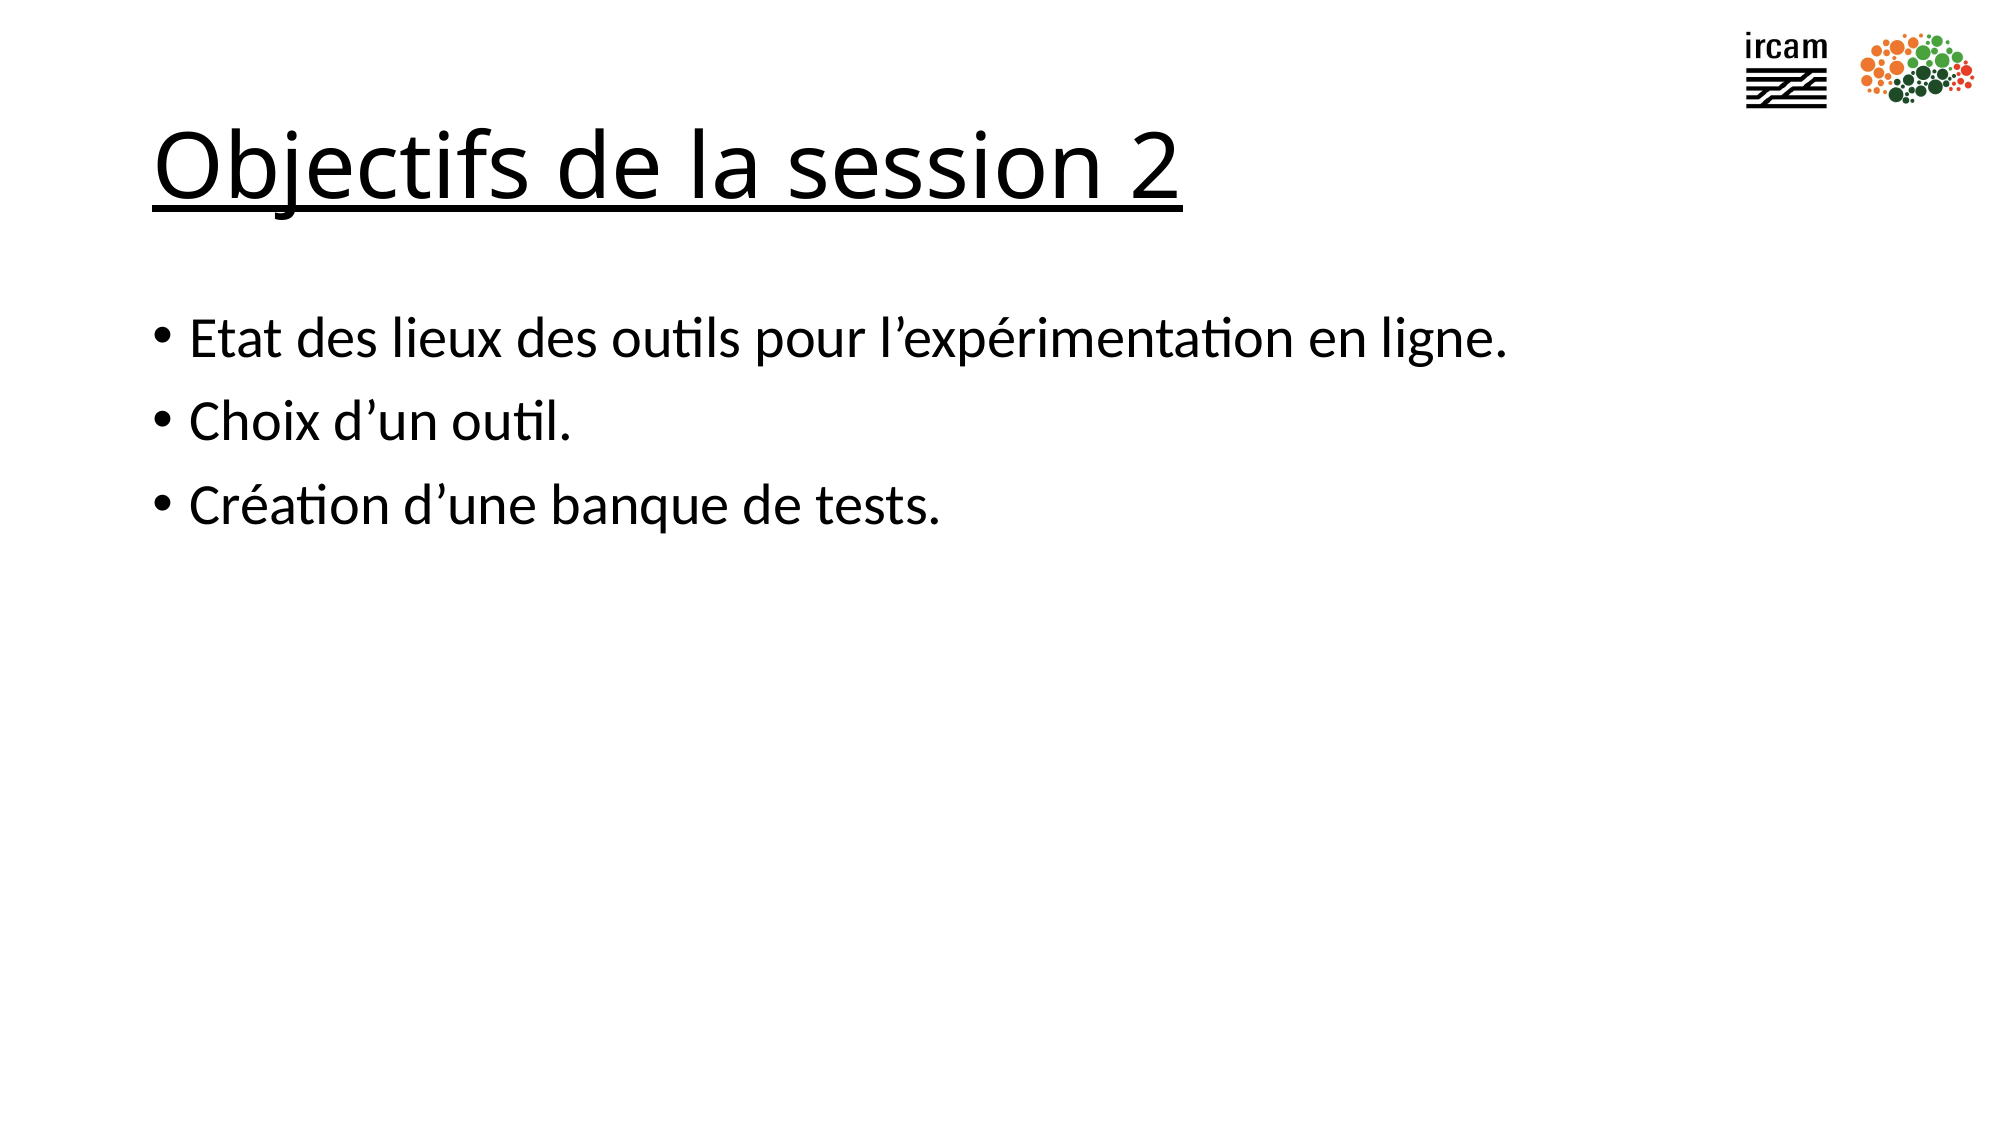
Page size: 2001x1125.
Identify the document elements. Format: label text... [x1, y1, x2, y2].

title Objectifs de la session 2 [137, 59, 1863, 278]
list Etat des lieux des outils pour l’expérimentation en ligne. Choix d’un outil. Création d’une banque de tests. [137, 299, 1863, 1014]
picture [1727, 5, 1985, 125]
